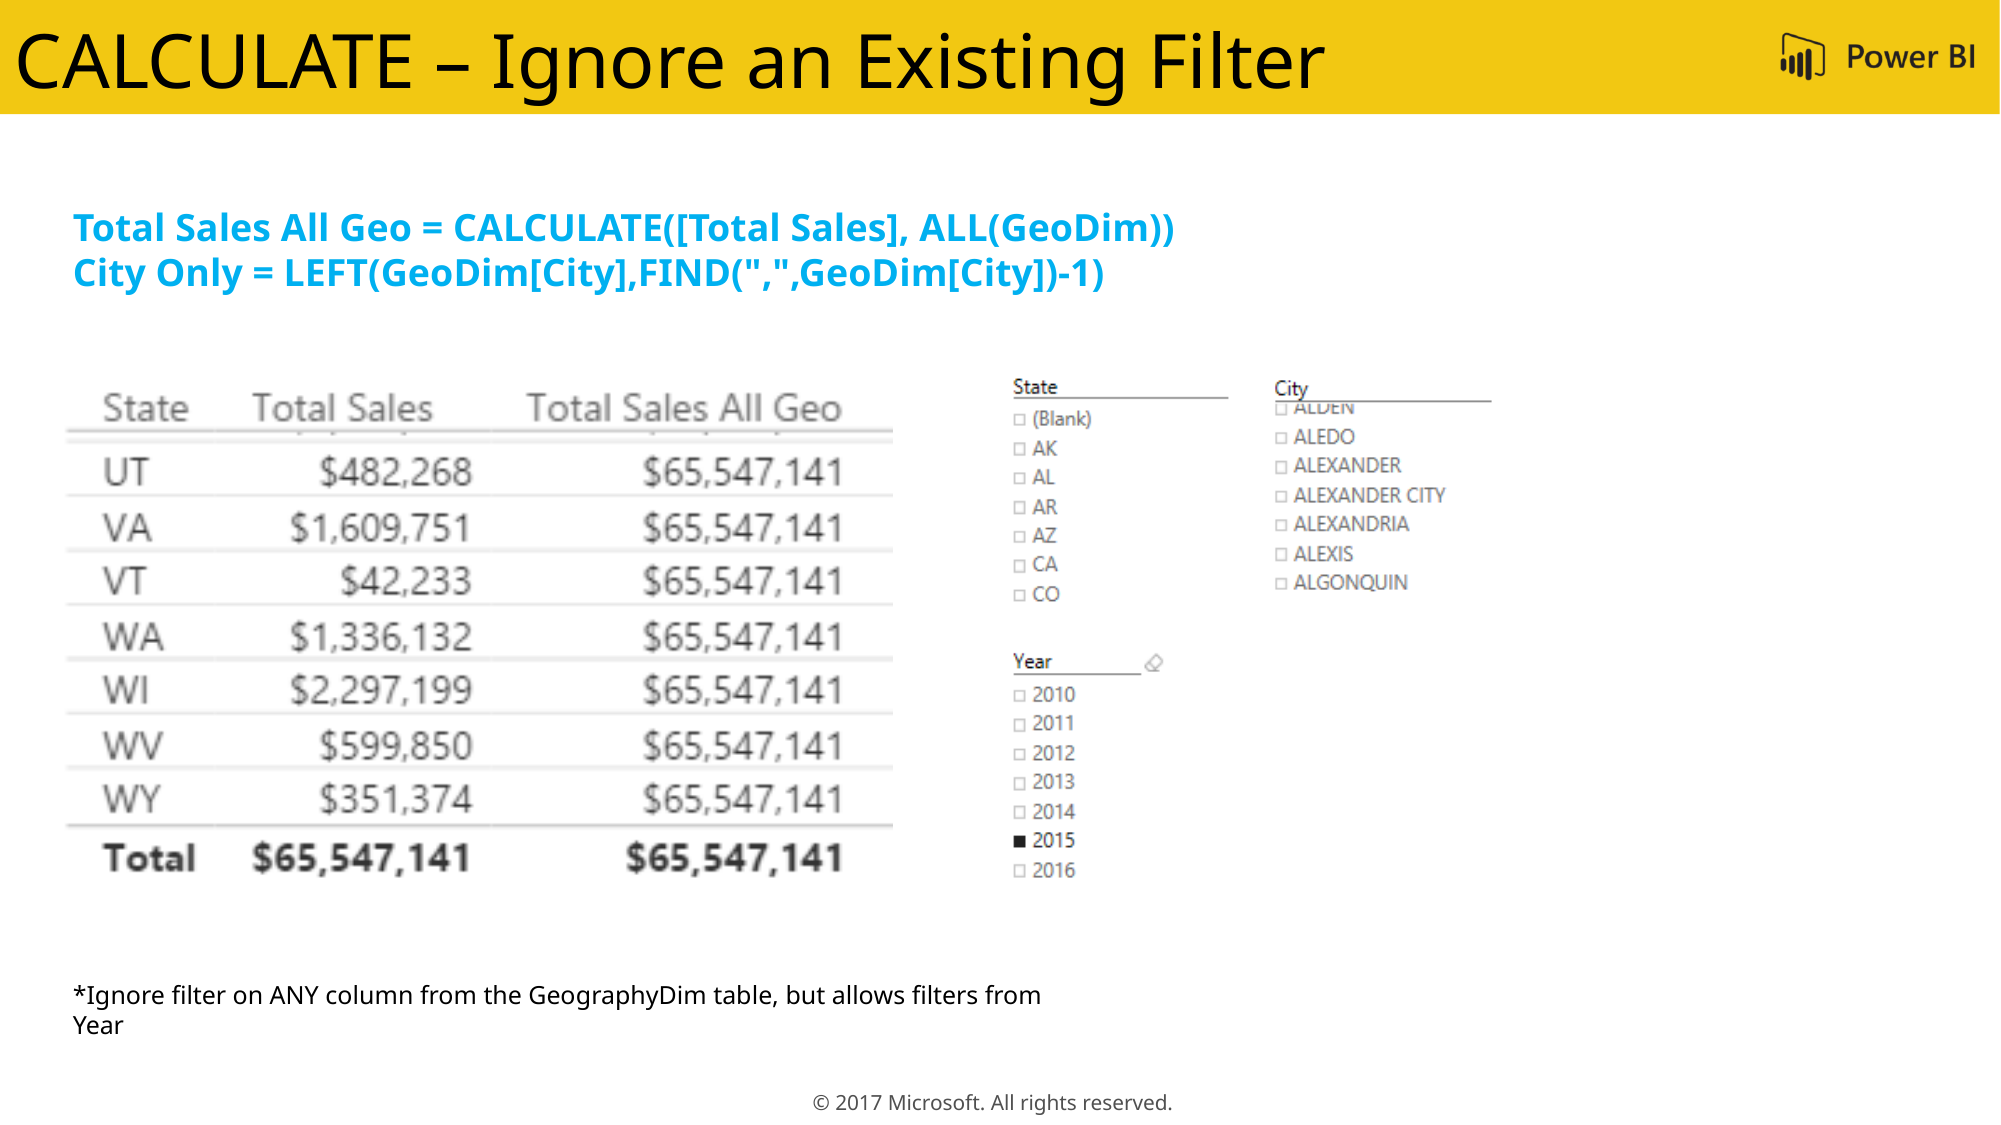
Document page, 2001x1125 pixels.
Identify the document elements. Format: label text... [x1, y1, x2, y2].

text_box *Ignore filter on ANY column from the GeographyDim table, but allows filters from Year [58, 972, 1064, 1048]
text_box Total Sales All Geo = CALCULATE([Total Sales], ALL(GeoDim)) City Only = LEFT(GeoDim[City],FIND(",",GeoDim[City])-1) [58, 196, 1840, 302]
footer © 2017 Microsoft. All rights reserved. [663, 1084, 1338, 1122]
text_box [0, 0, 2000, 115]
picture [999, 368, 1497, 903]
text_box CALCULATE – Ignore an Existing Filter [0, 5, 1879, 111]
picture [57, 368, 894, 903]
picture [1768, 23, 1985, 91]
